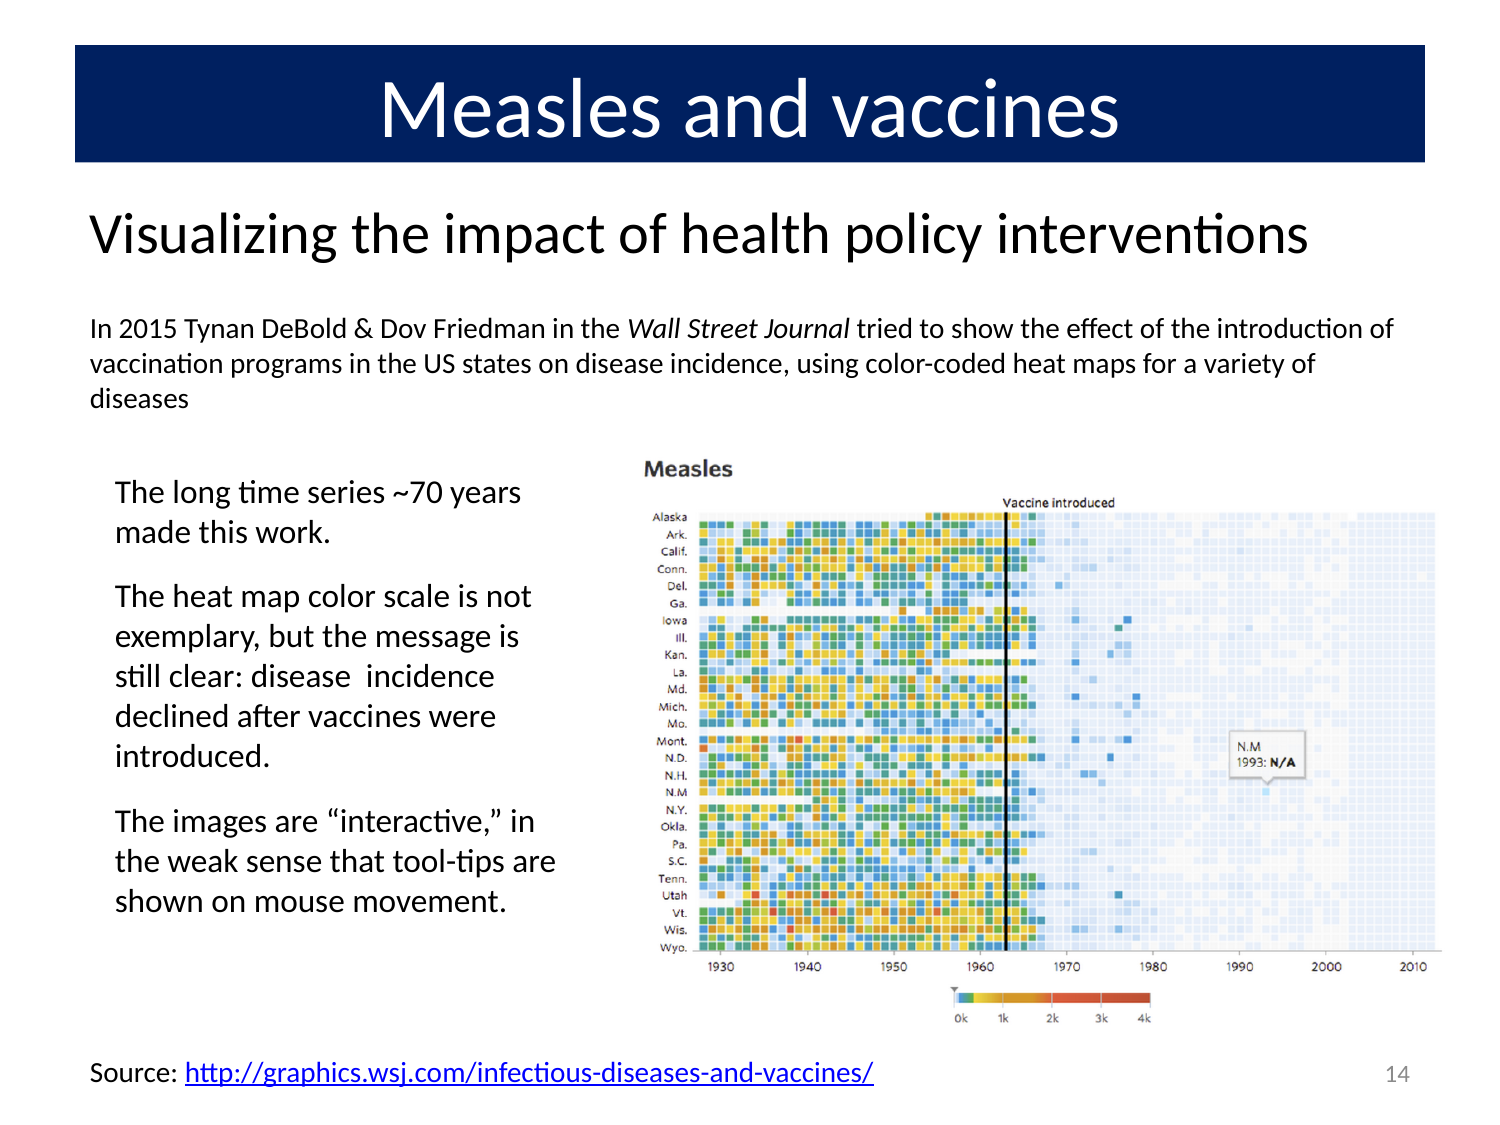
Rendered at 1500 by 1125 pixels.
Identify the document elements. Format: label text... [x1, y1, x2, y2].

text_box The long time series ~70 years made this work. The heat map color scale is not exemplary, but the message is still clear: disease incidence declined after vaccines were introduced. The images are “interactive,” in the weak sense that tool-tips are shown on mouse movement. [99, 462, 588, 927]
text_box Source: http://graphics.wsj.com/infectious-diseases-and-vaccines/ [75, 1045, 1074, 1096]
picture [612, 437, 1461, 1042]
slide_number 14 [1074, 1050, 1425, 1103]
title Measles and vaccines [75, 45, 1425, 163]
text_box Visualizing the impact of health policy interventions In 2015 Tynan DeBold & Dov Friedman in the Wall Street Journal tried to show the effect of the introduction of vaccination programs in the US states on disease incidence, using color-coded heat maps for a variety of diseases [74, 187, 1438, 423]
